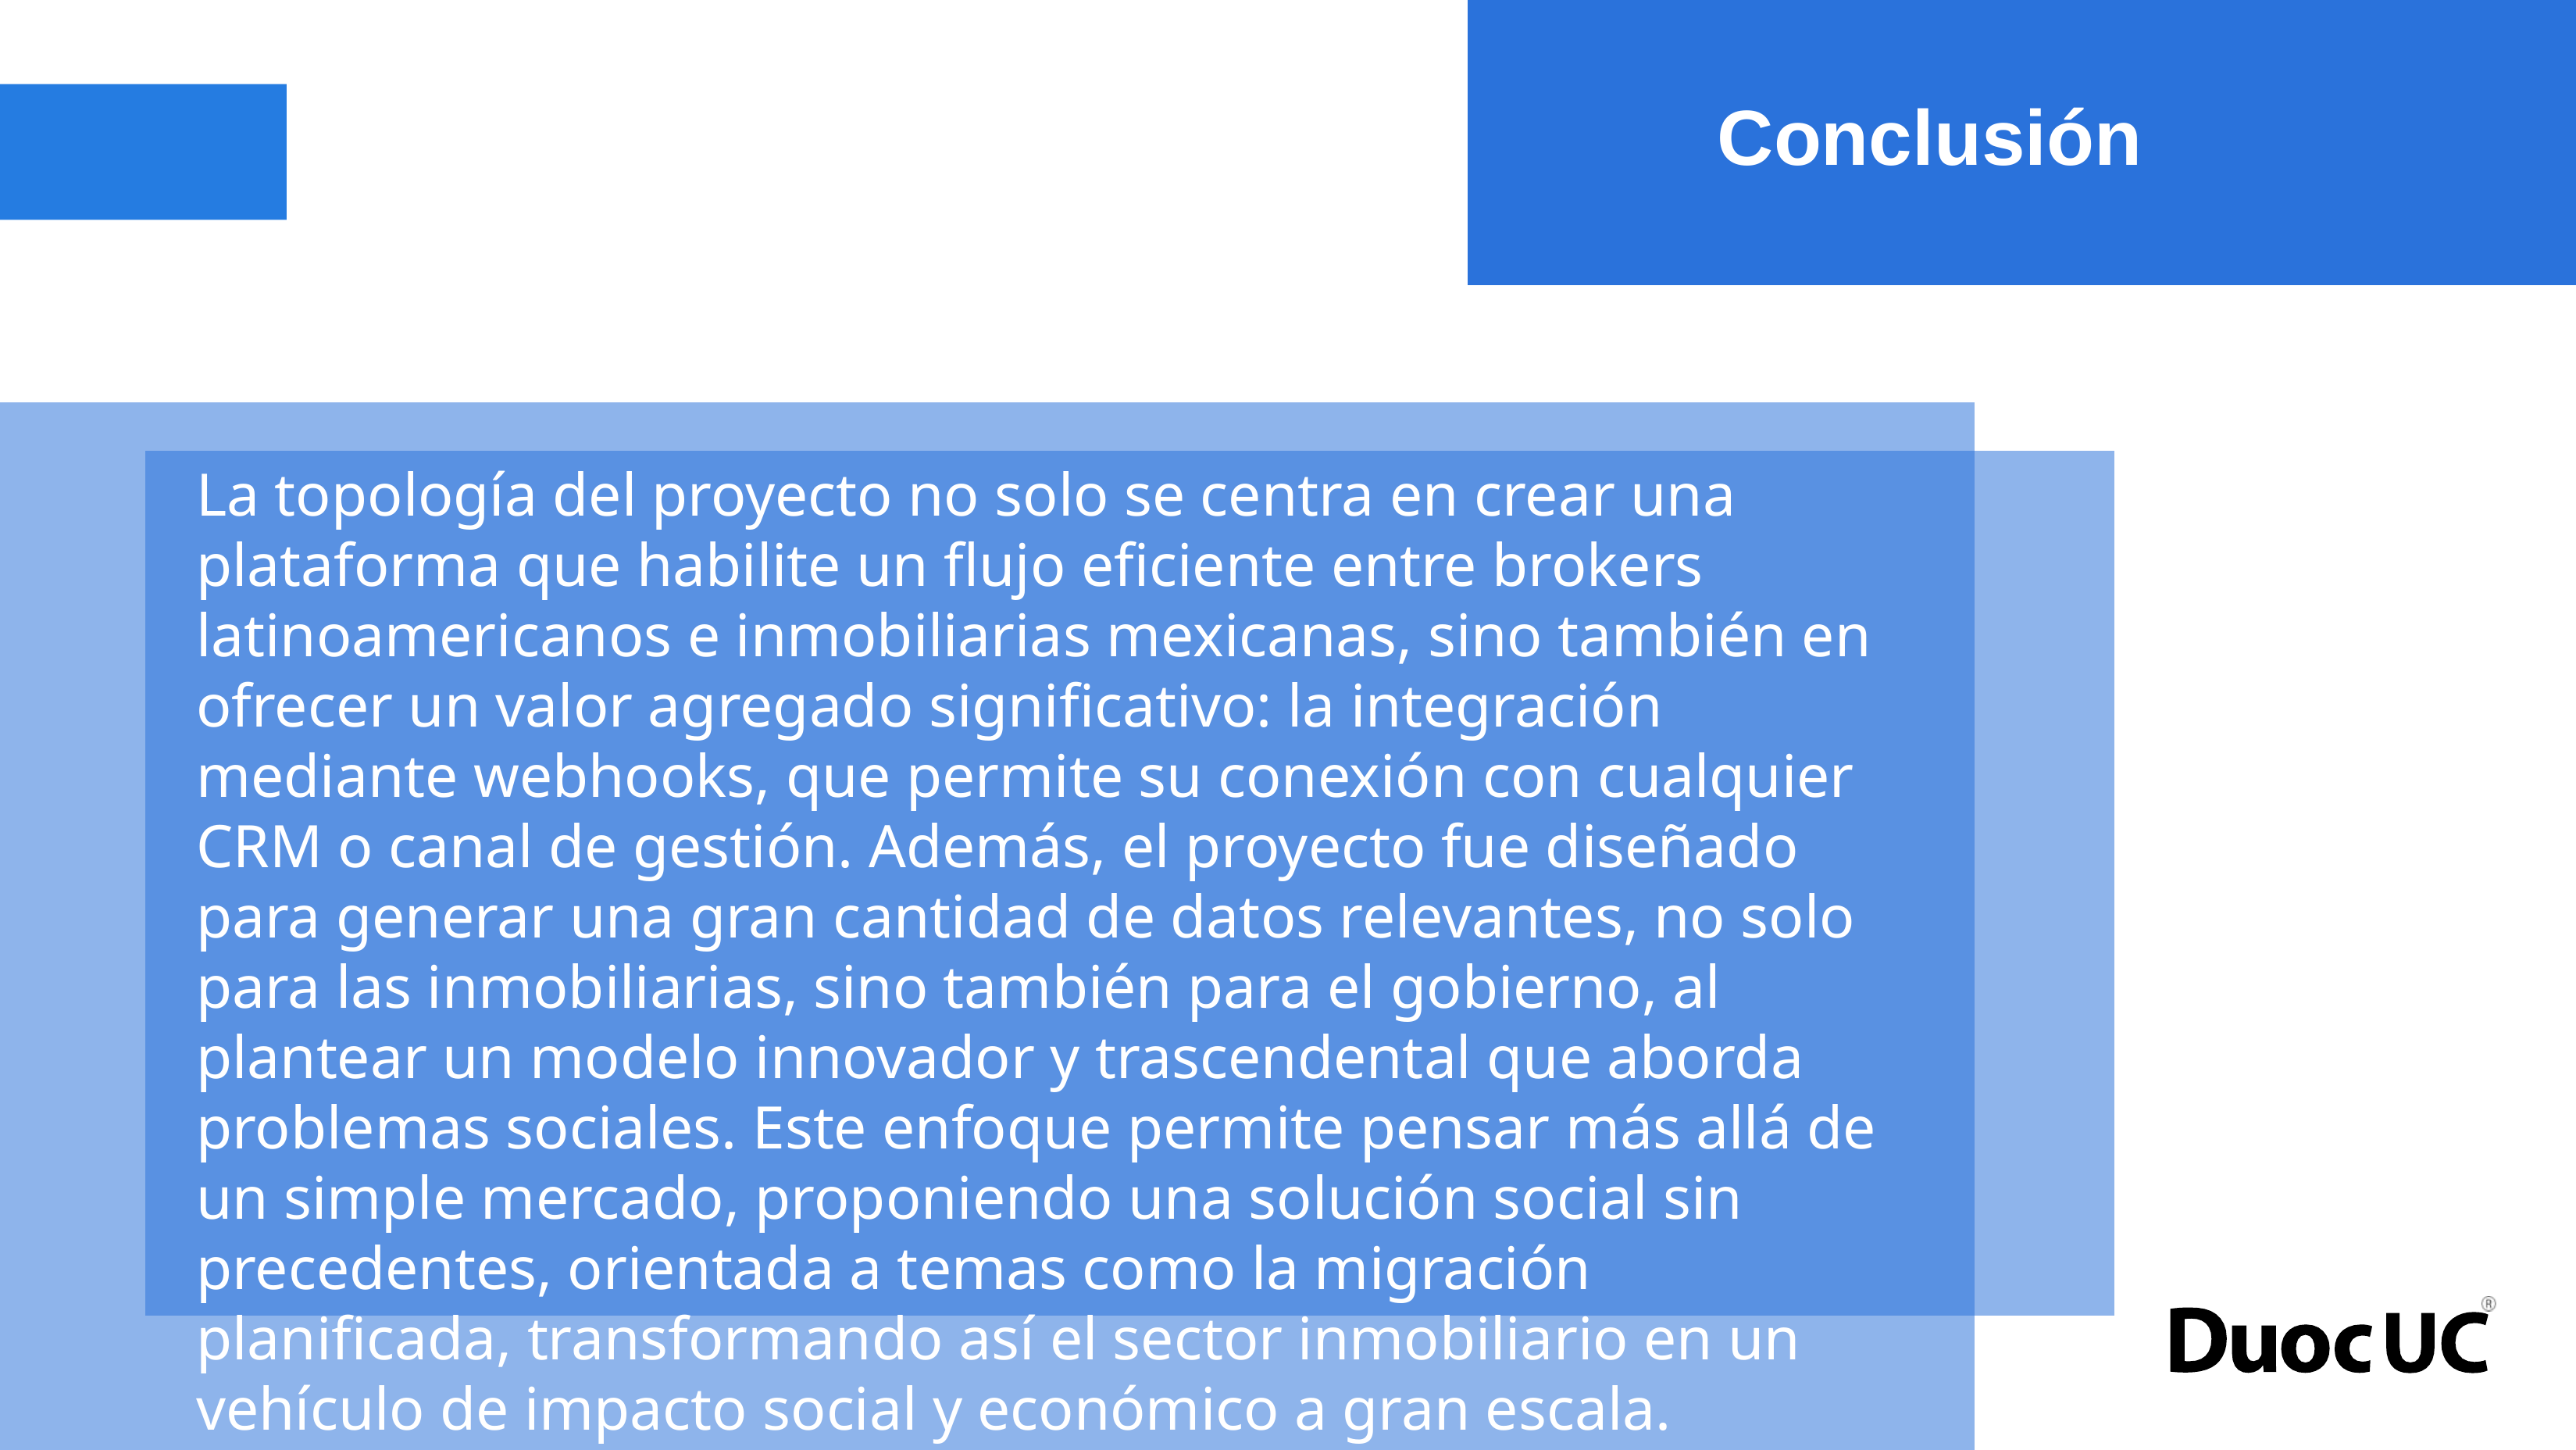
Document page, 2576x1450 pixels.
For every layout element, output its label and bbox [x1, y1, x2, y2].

picture [1468, 0, 2576, 286]
picture [2481, 1296, 2496, 1312]
picture [0, 402, 2114, 1450]
